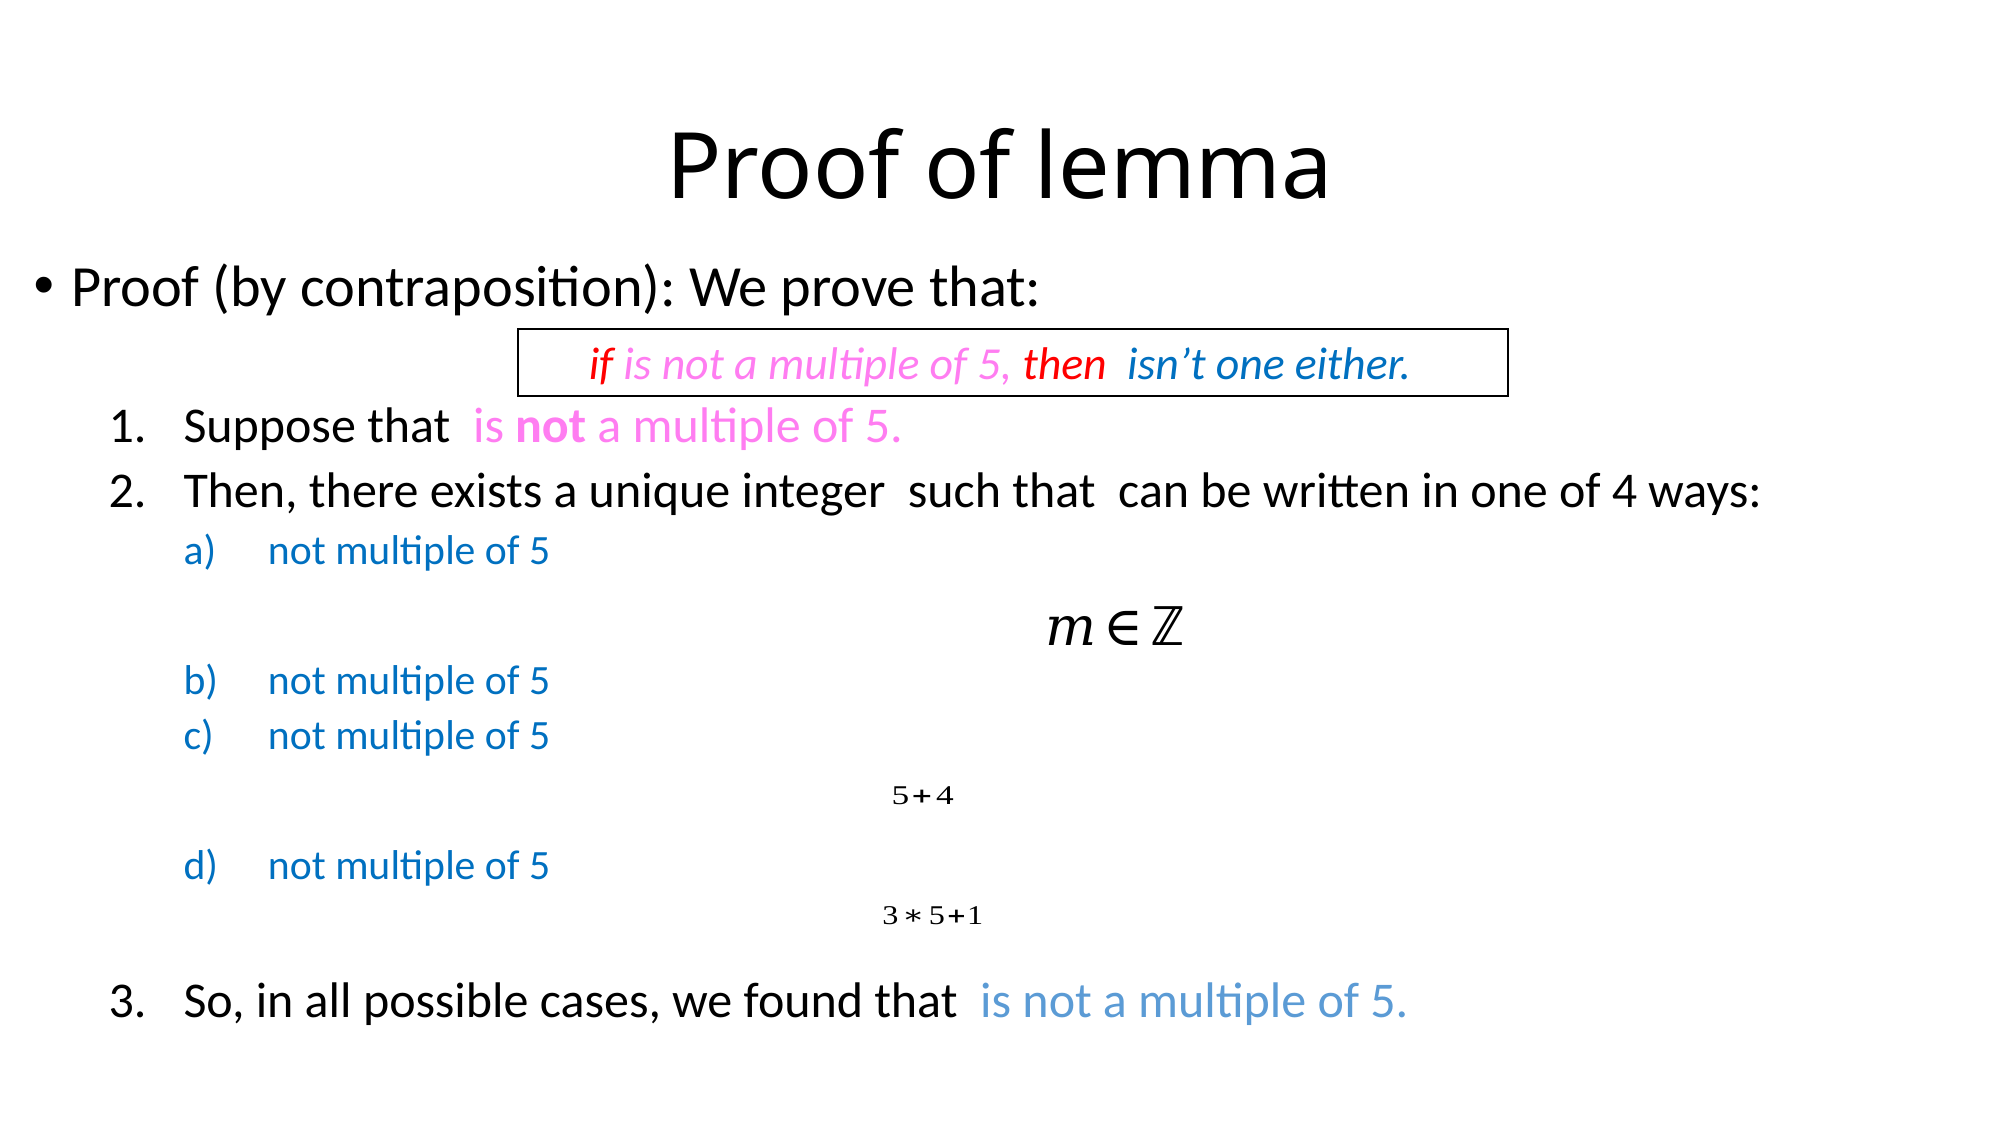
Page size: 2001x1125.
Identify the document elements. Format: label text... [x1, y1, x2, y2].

text_box [517, 328, 1509, 397]
title Proof of lemma [137, 59, 1863, 278]
